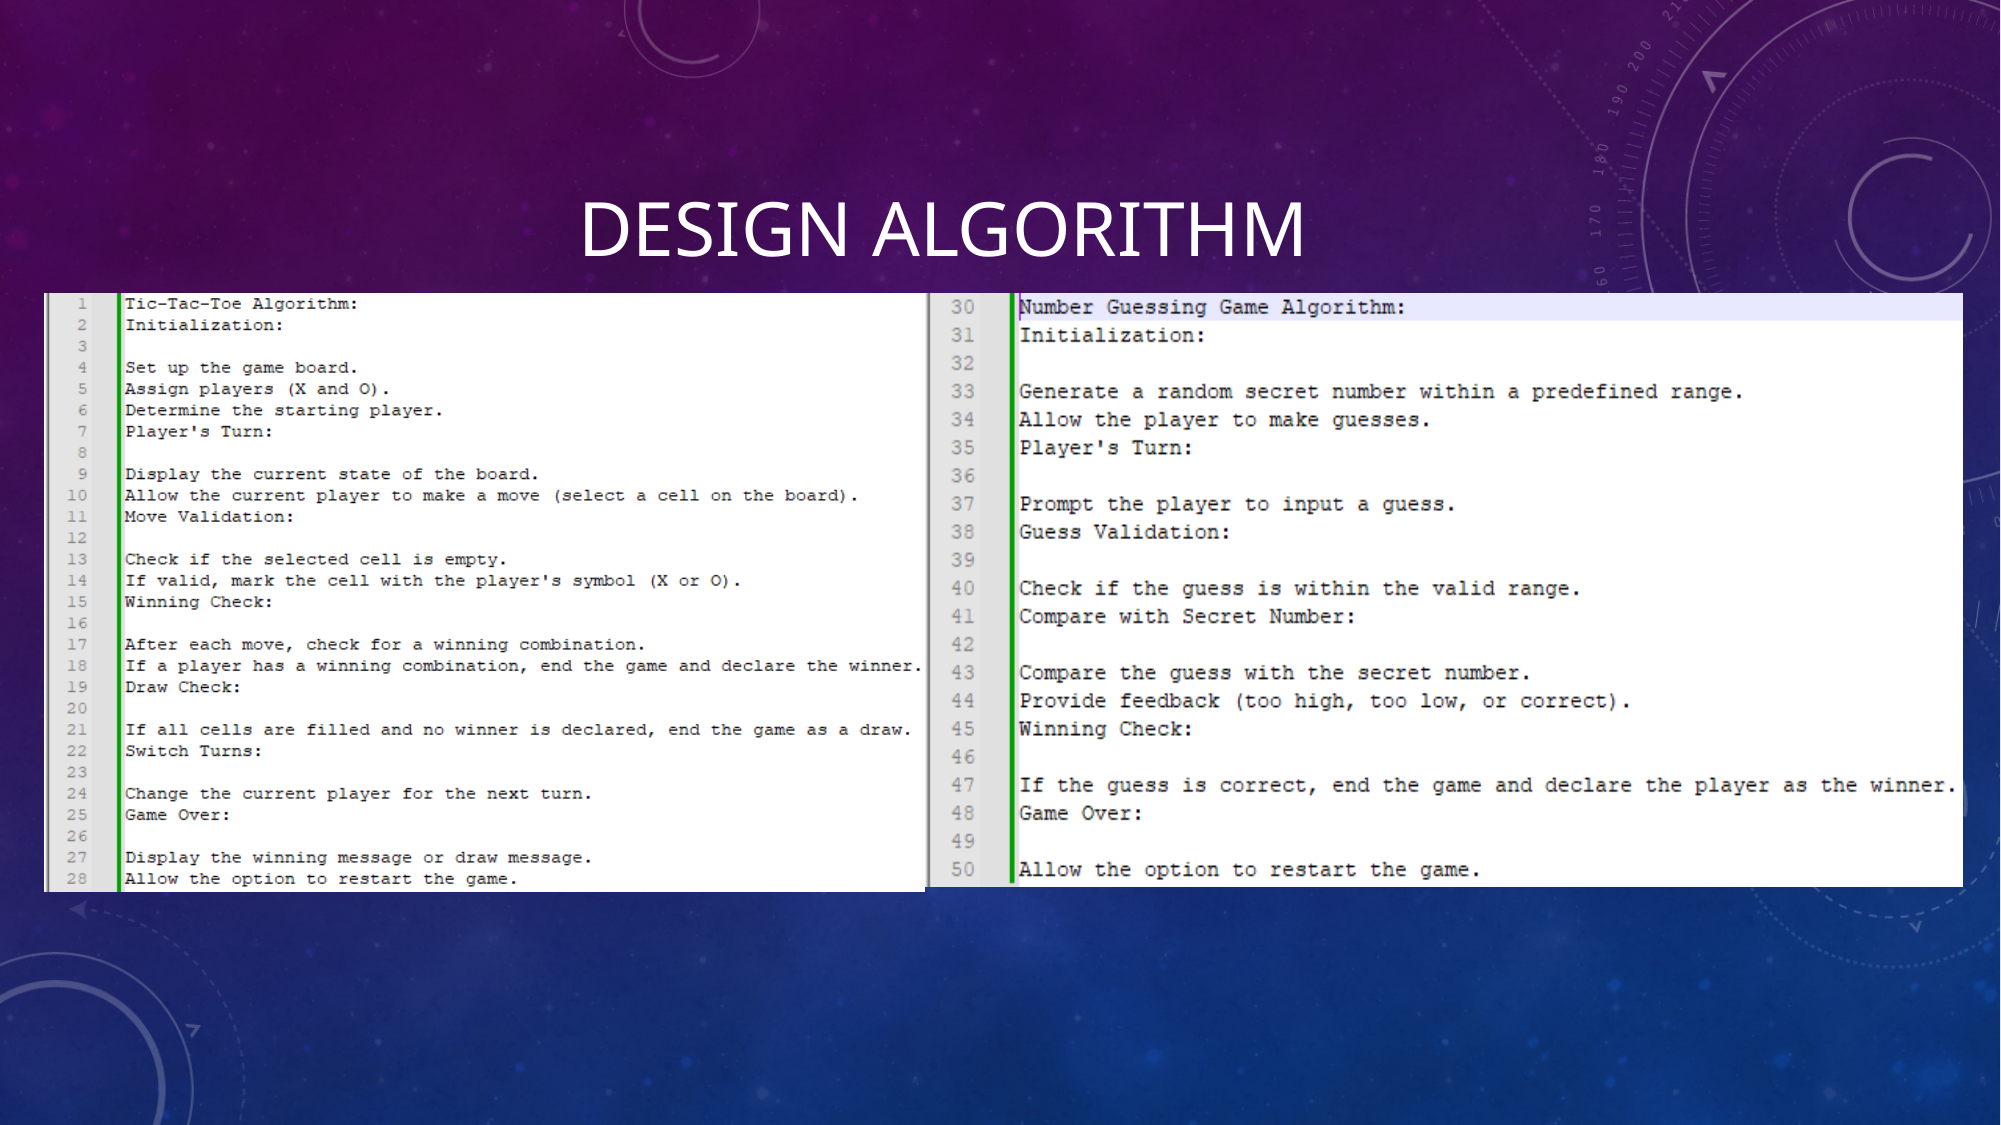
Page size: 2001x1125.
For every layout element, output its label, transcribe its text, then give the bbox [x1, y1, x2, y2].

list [43, 292, 924, 892]
picture [0, 0, 2001, 1125]
title Design Algorithm [402, 93, 1485, 292]
